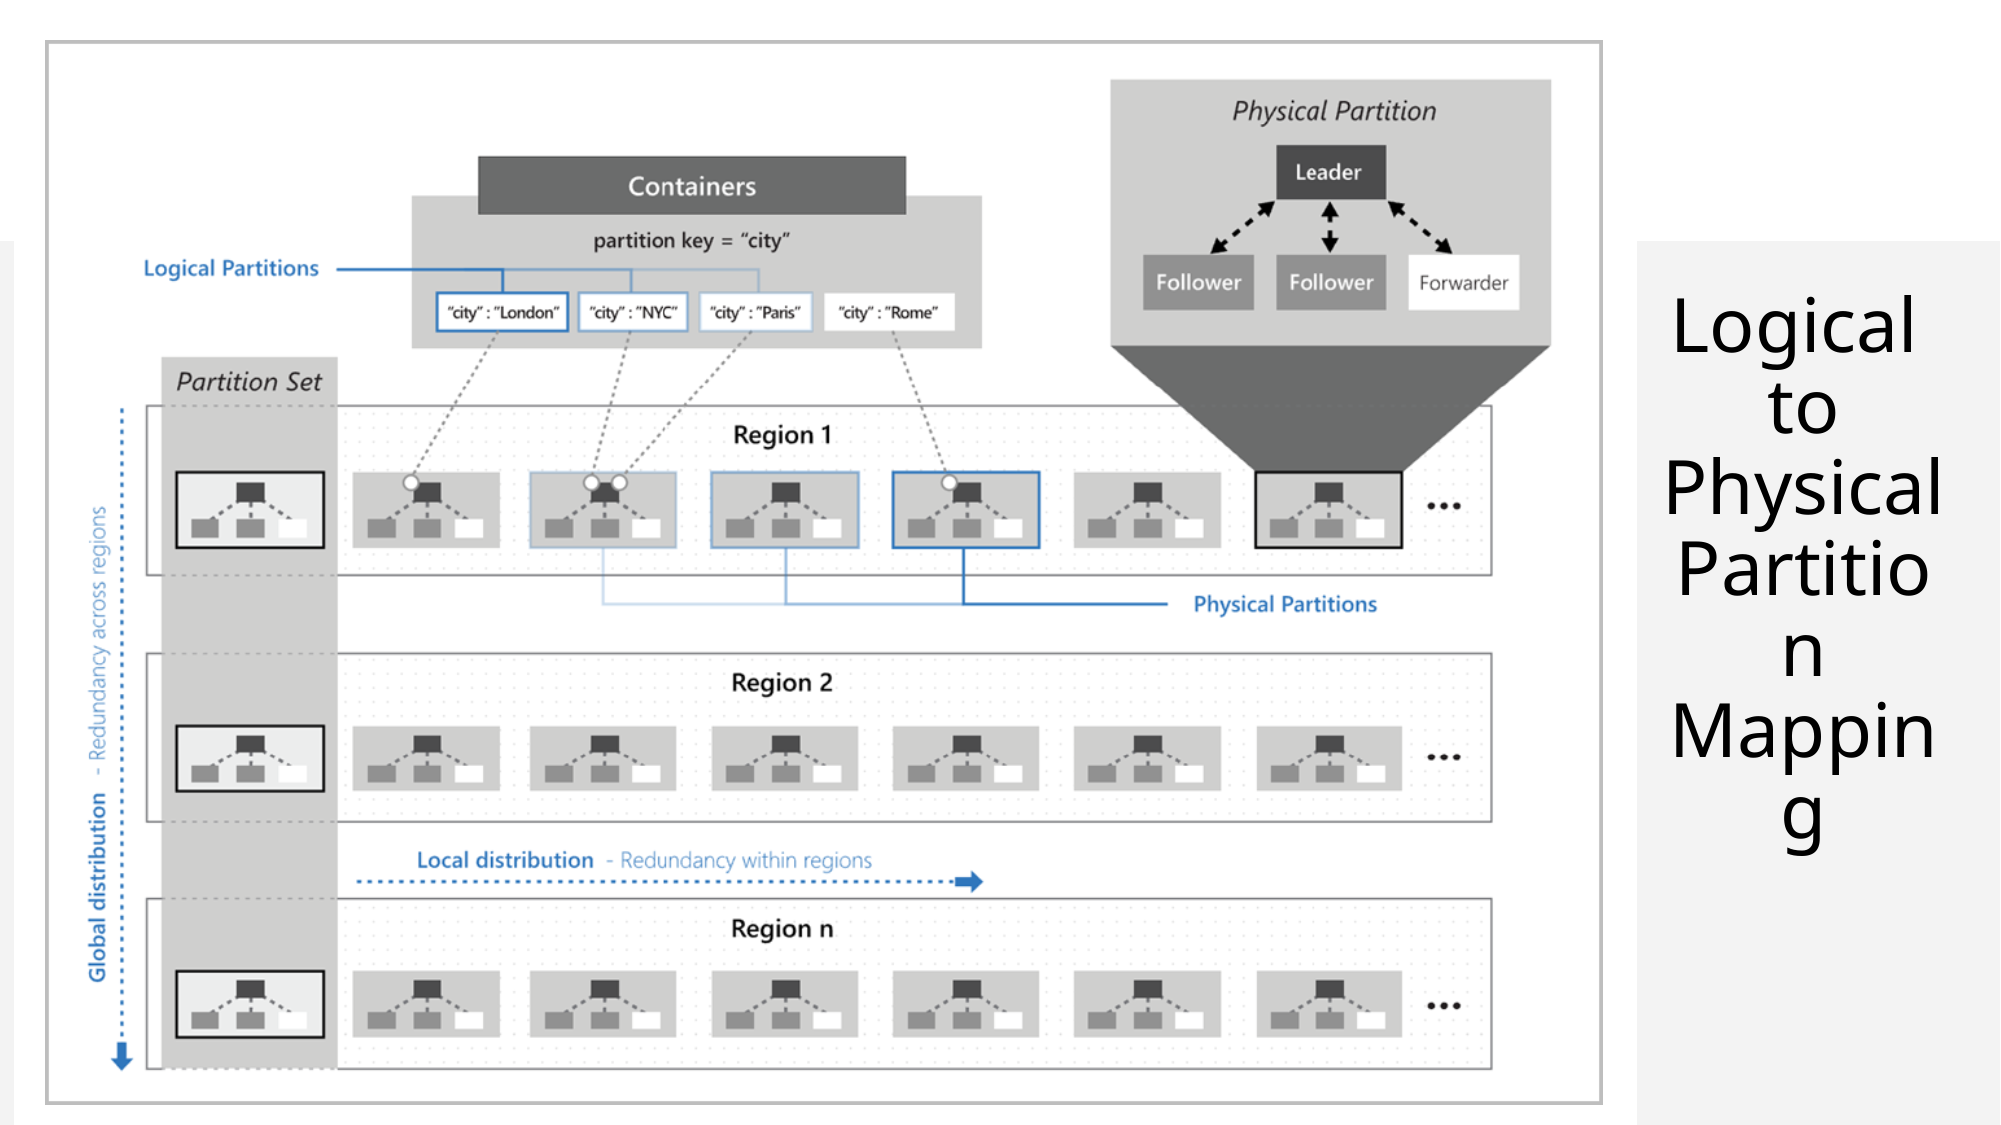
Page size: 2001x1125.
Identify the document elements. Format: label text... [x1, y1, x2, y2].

picture [14, 18, 1637, 1125]
title Logical to Physical Partition Mapping [1644, 41, 1964, 1101]
